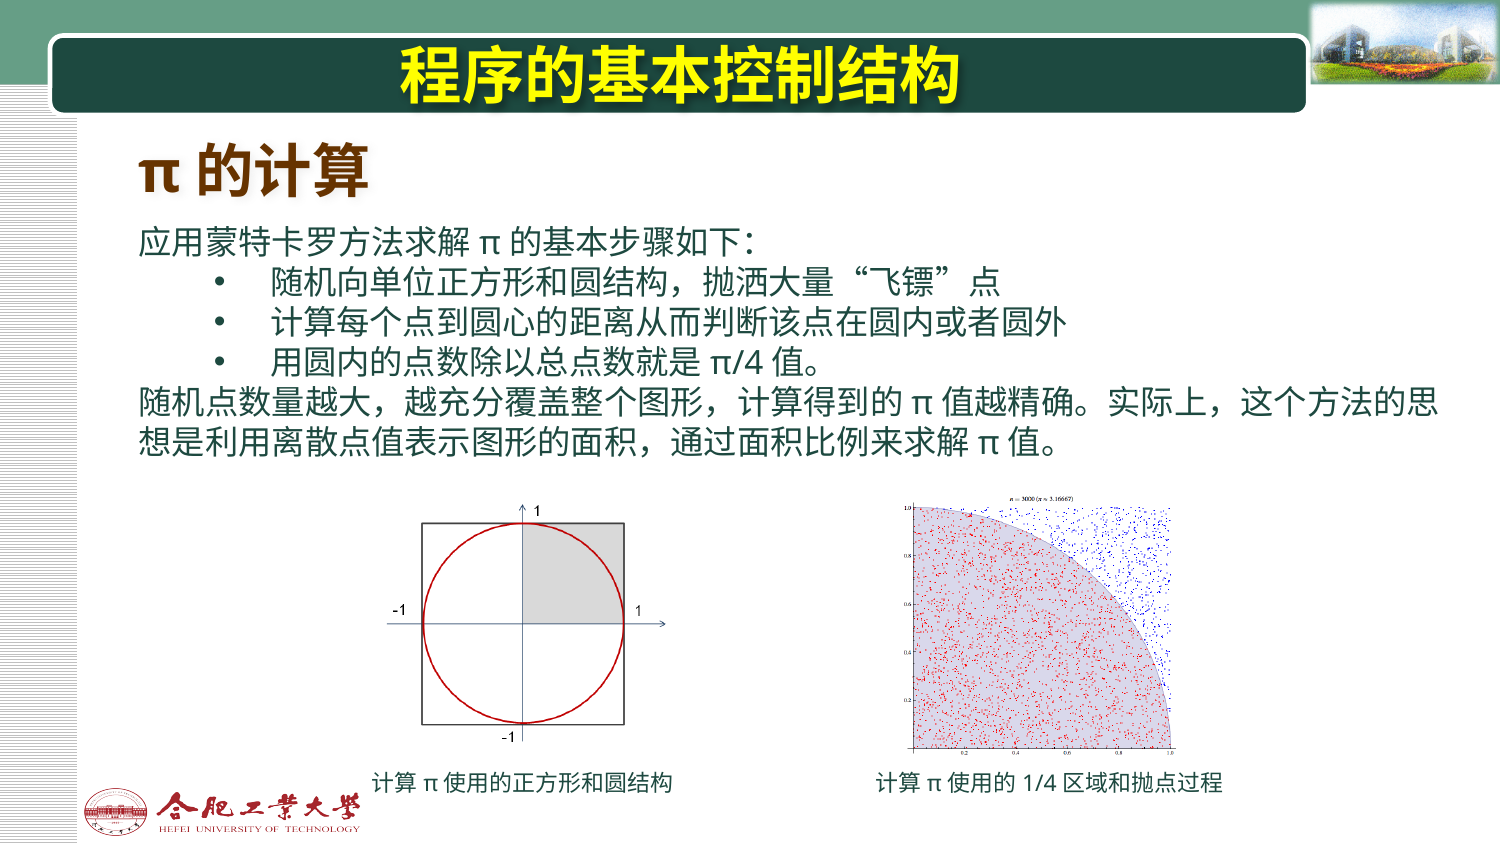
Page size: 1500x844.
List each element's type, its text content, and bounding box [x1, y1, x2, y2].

text_box 应用蒙特卡罗方法求解π的基本步骤如下： 随机向单位正方形和圆结构，抛洒大量“飞镖”点 计算每个点到圆心的距离从而判断该点在圆内或者圆外 用圆内的点数除以总点数就是π/4值。 随机点数量越大，越充分覆盖整个图形，计算得到的π值越精确。实际上，这个方法的思想是利用离散点值表示图形的面积，通过面积比例来求解π值。 [123, 214, 1483, 469]
text_box π的计算 [123, 126, 408, 212]
picture [901, 496, 1179, 756]
picture [1313, 6, 1495, 79]
title 程序的基本控制结构 [75, 39, 1288, 109]
text_box 计算π使用的正方形和圆结构 [356, 761, 694, 804]
text_box 计算π使用的1/4区域和抛点过程 [860, 761, 1244, 804]
picture [383, 496, 672, 756]
picture [78, 785, 372, 841]
